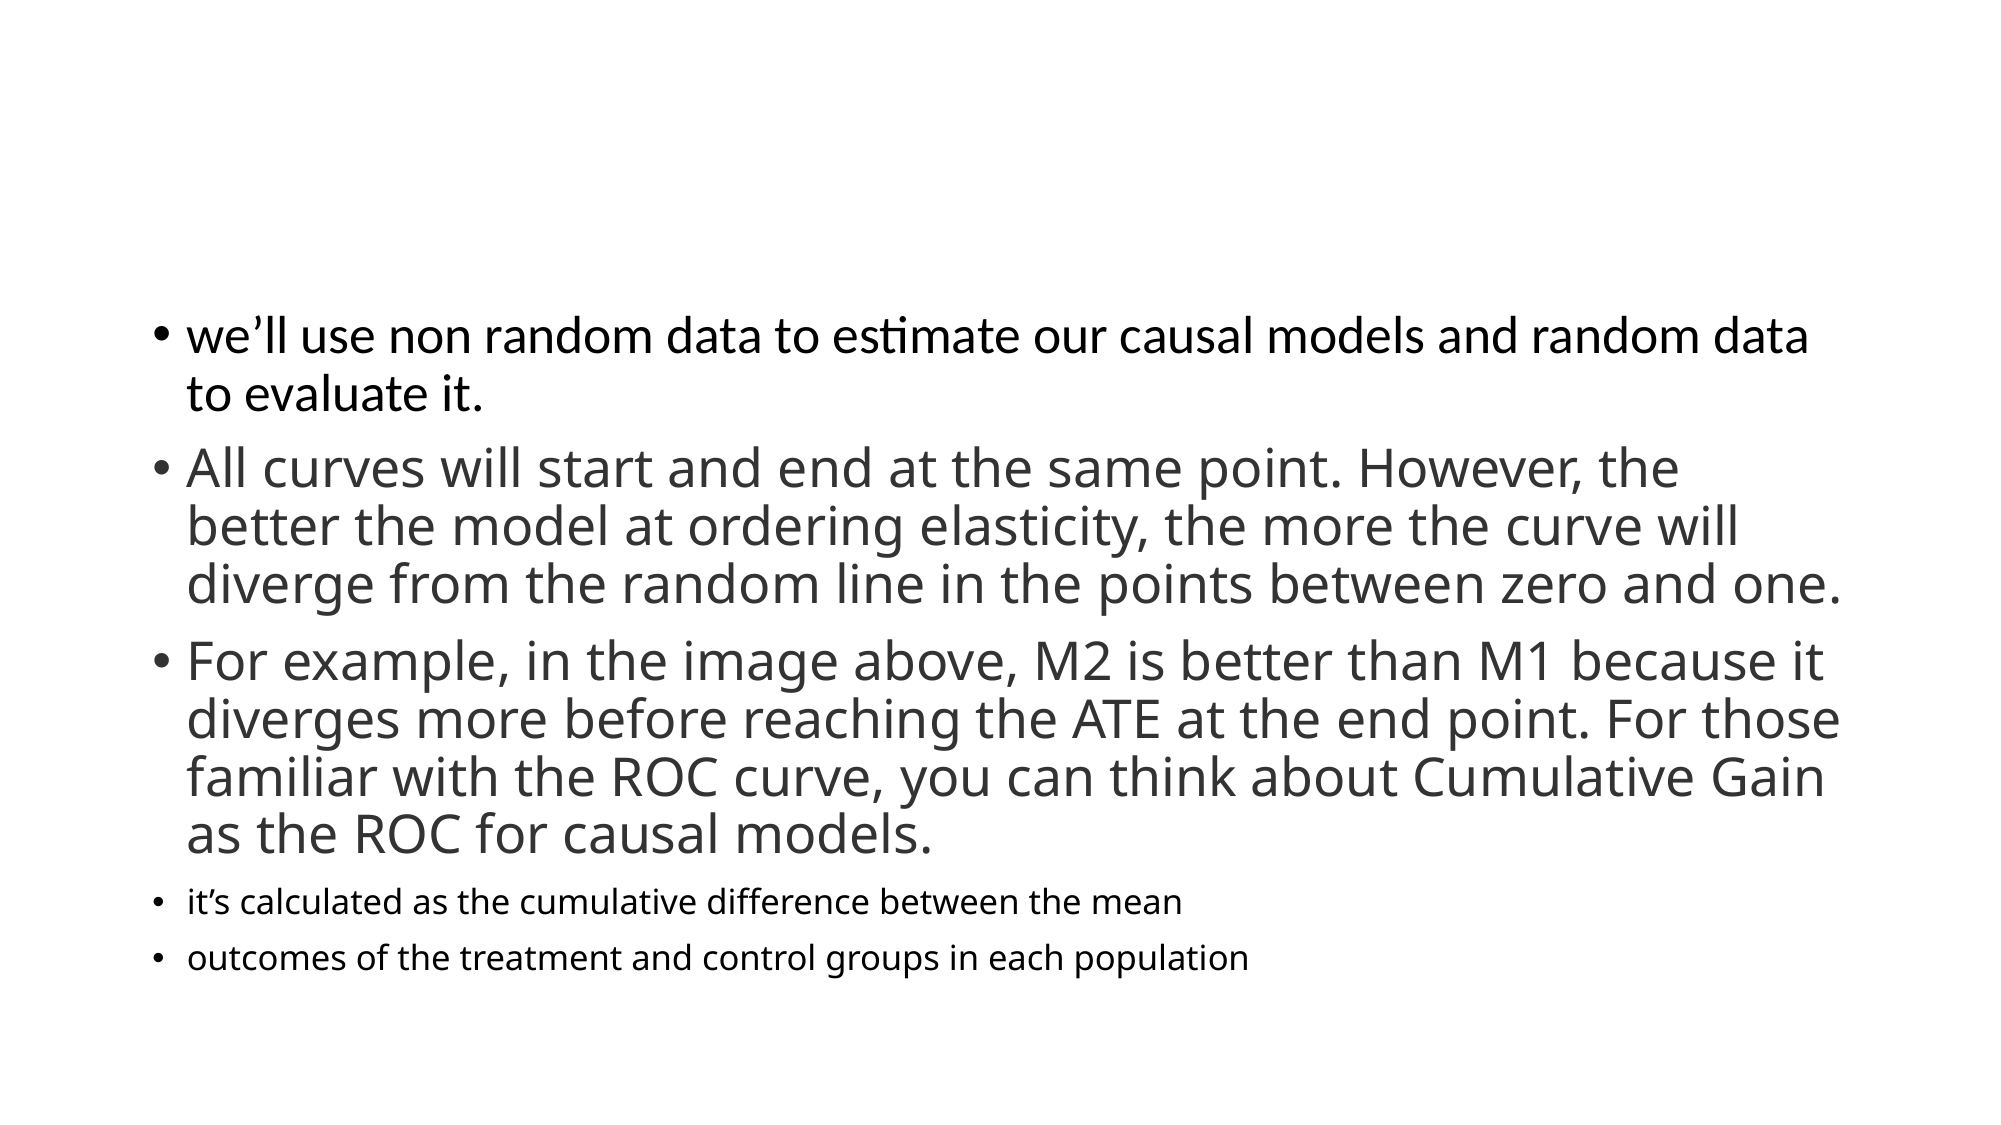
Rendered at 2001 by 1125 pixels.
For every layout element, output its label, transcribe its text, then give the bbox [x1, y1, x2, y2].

list we’ll use non random data to estimate our causal models and random data to evaluate it. All curves will start and end at the same point. However, the better the model at ordering elasticity, the more the curve will diverge from the random line in the points between zero and one. For example, in the image above, M2 is better than M1 because it diverges more before reaching the ATE at the end point. For those familiar with the ROC curve, you can think about Cumulative Gain as the ROC for causal models. it’s calculated as the cumulative difference between the mean outcomes of the treatment and control groups in each population [137, 299, 1863, 1014]
